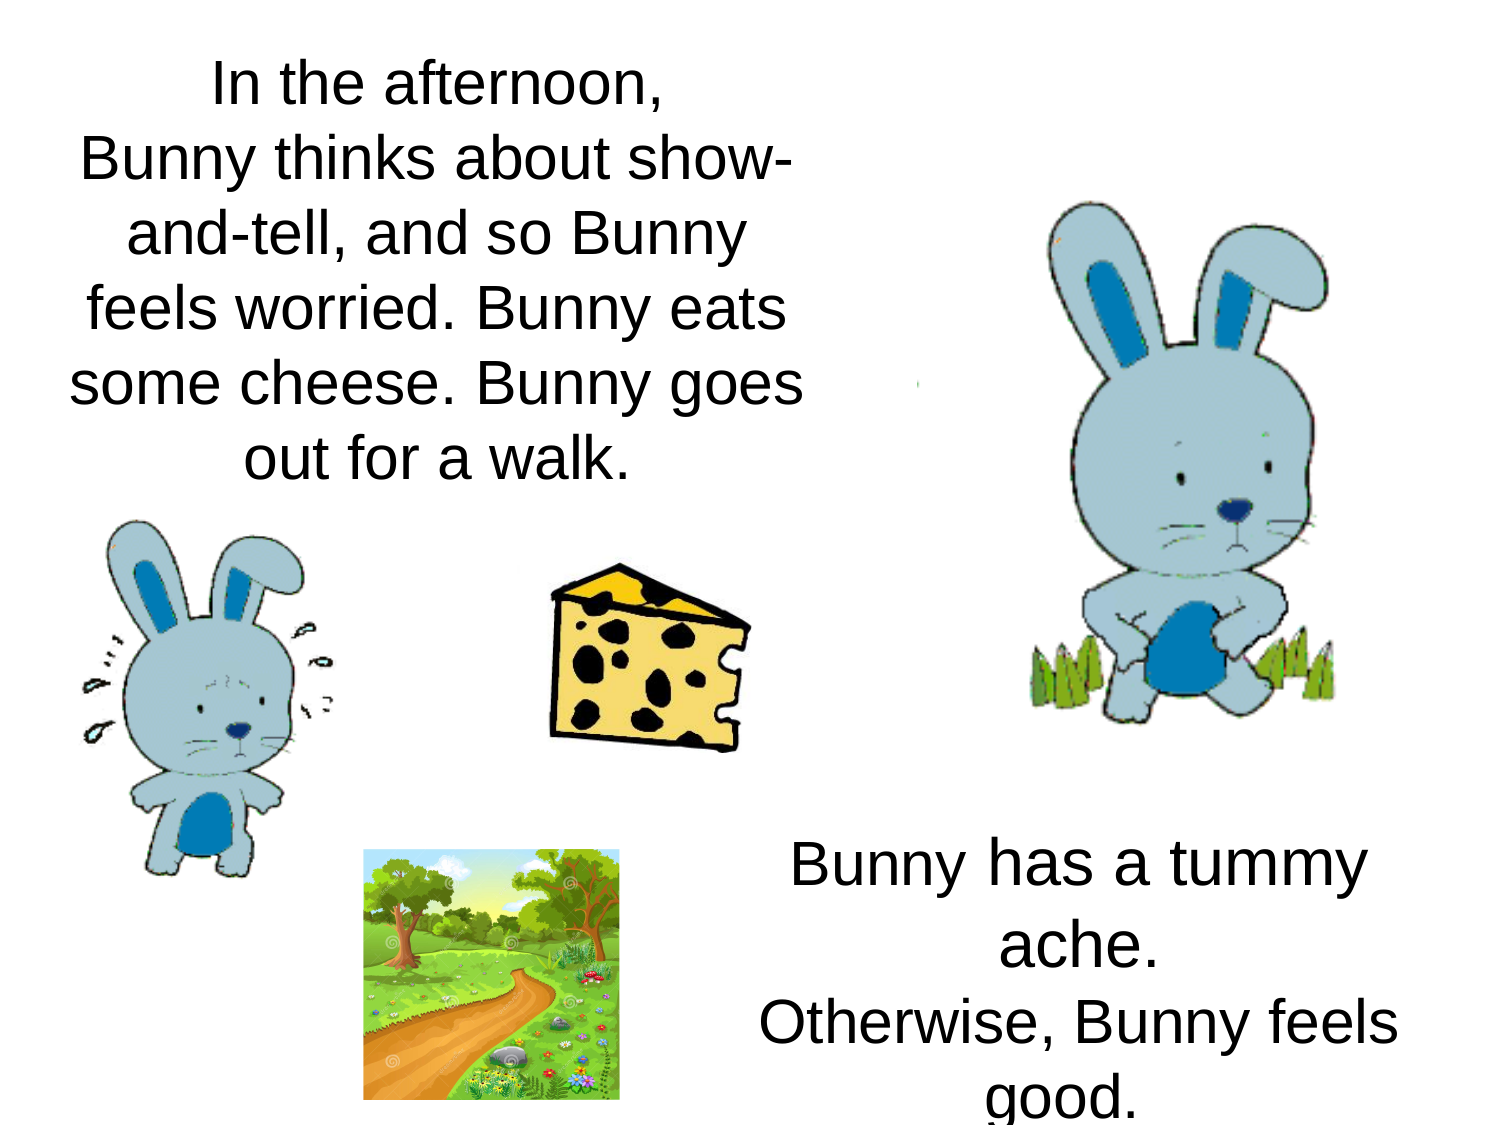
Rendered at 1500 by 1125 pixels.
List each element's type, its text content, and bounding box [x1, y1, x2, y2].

picture [514, 540, 752, 753]
text_box Bunny has a tummy ache. Otherwise, Bunny feels good. [684, 849, 1475, 1092]
picture [14, 510, 620, 1100]
title In the afternoon, Bunny thinks about show-and-tell, and so Bunny feels worried. Bunny eats some cheese. Bunny goes out for a walk. [50, 146, 825, 388]
picture [917, 187, 1450, 739]
